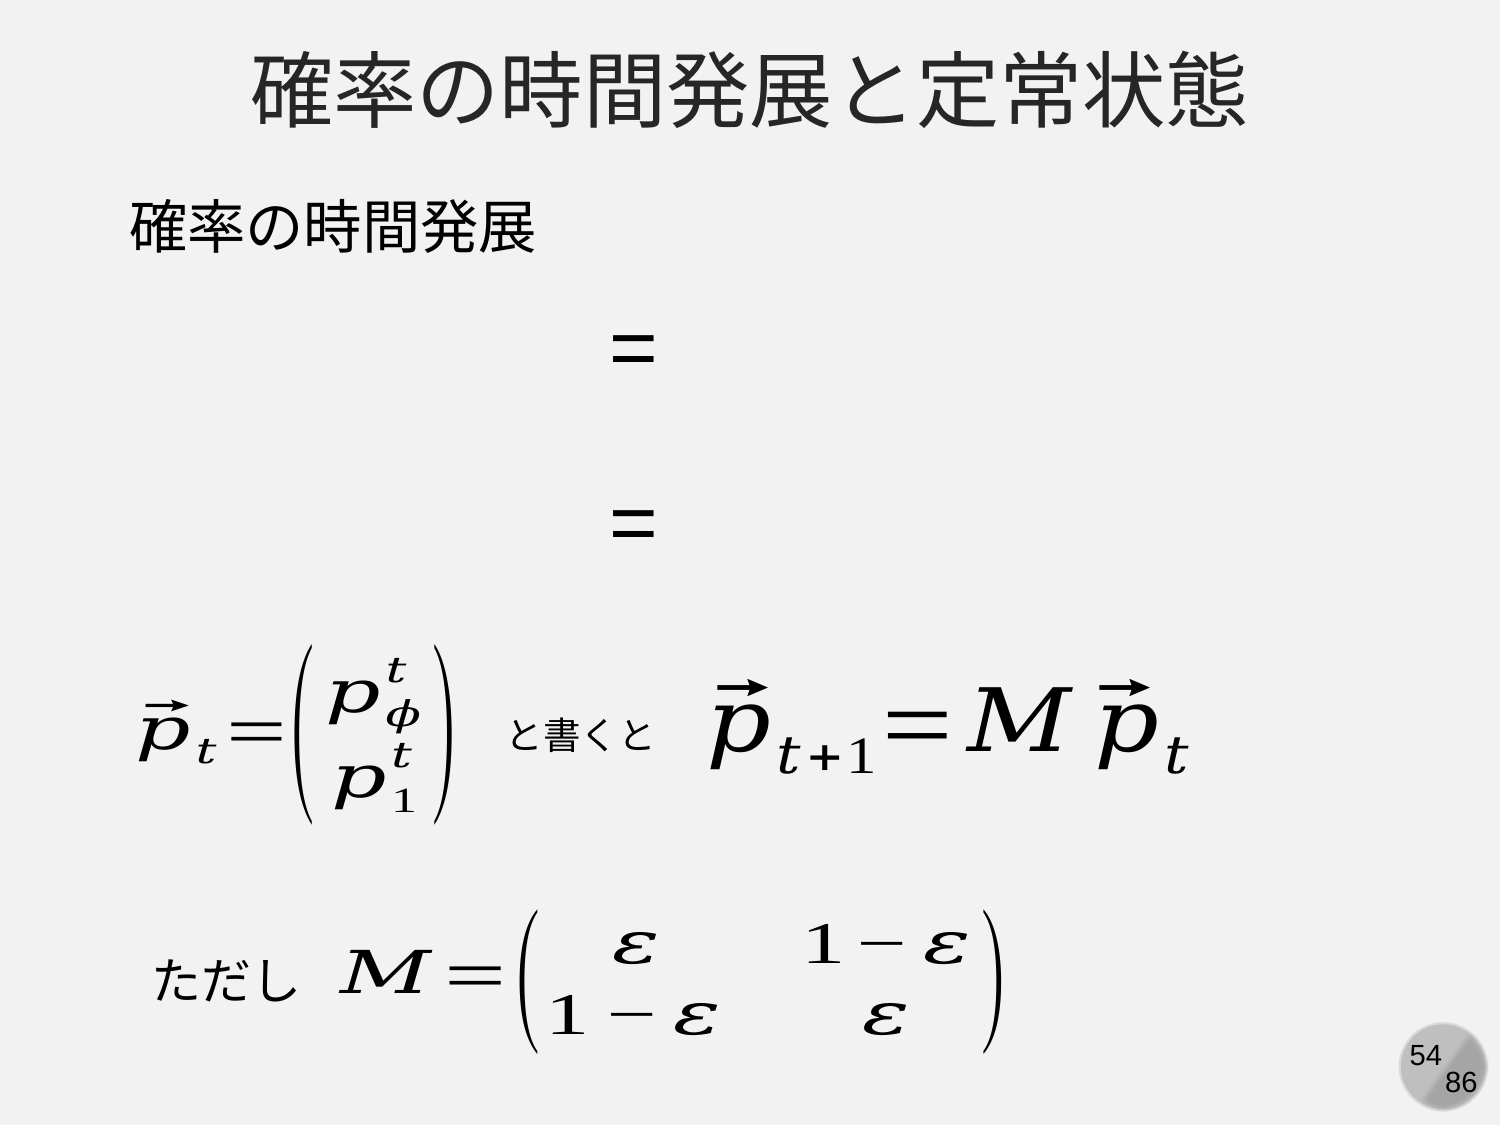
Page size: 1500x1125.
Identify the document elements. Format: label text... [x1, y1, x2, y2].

text_box と書くと [491, 705, 671, 765]
text_box ただし [136, 942, 317, 1017]
text_box 確率の時間発展 [114, 182, 553, 268]
list 確率の時間発展と定常状態 [0, 31, 1500, 155]
